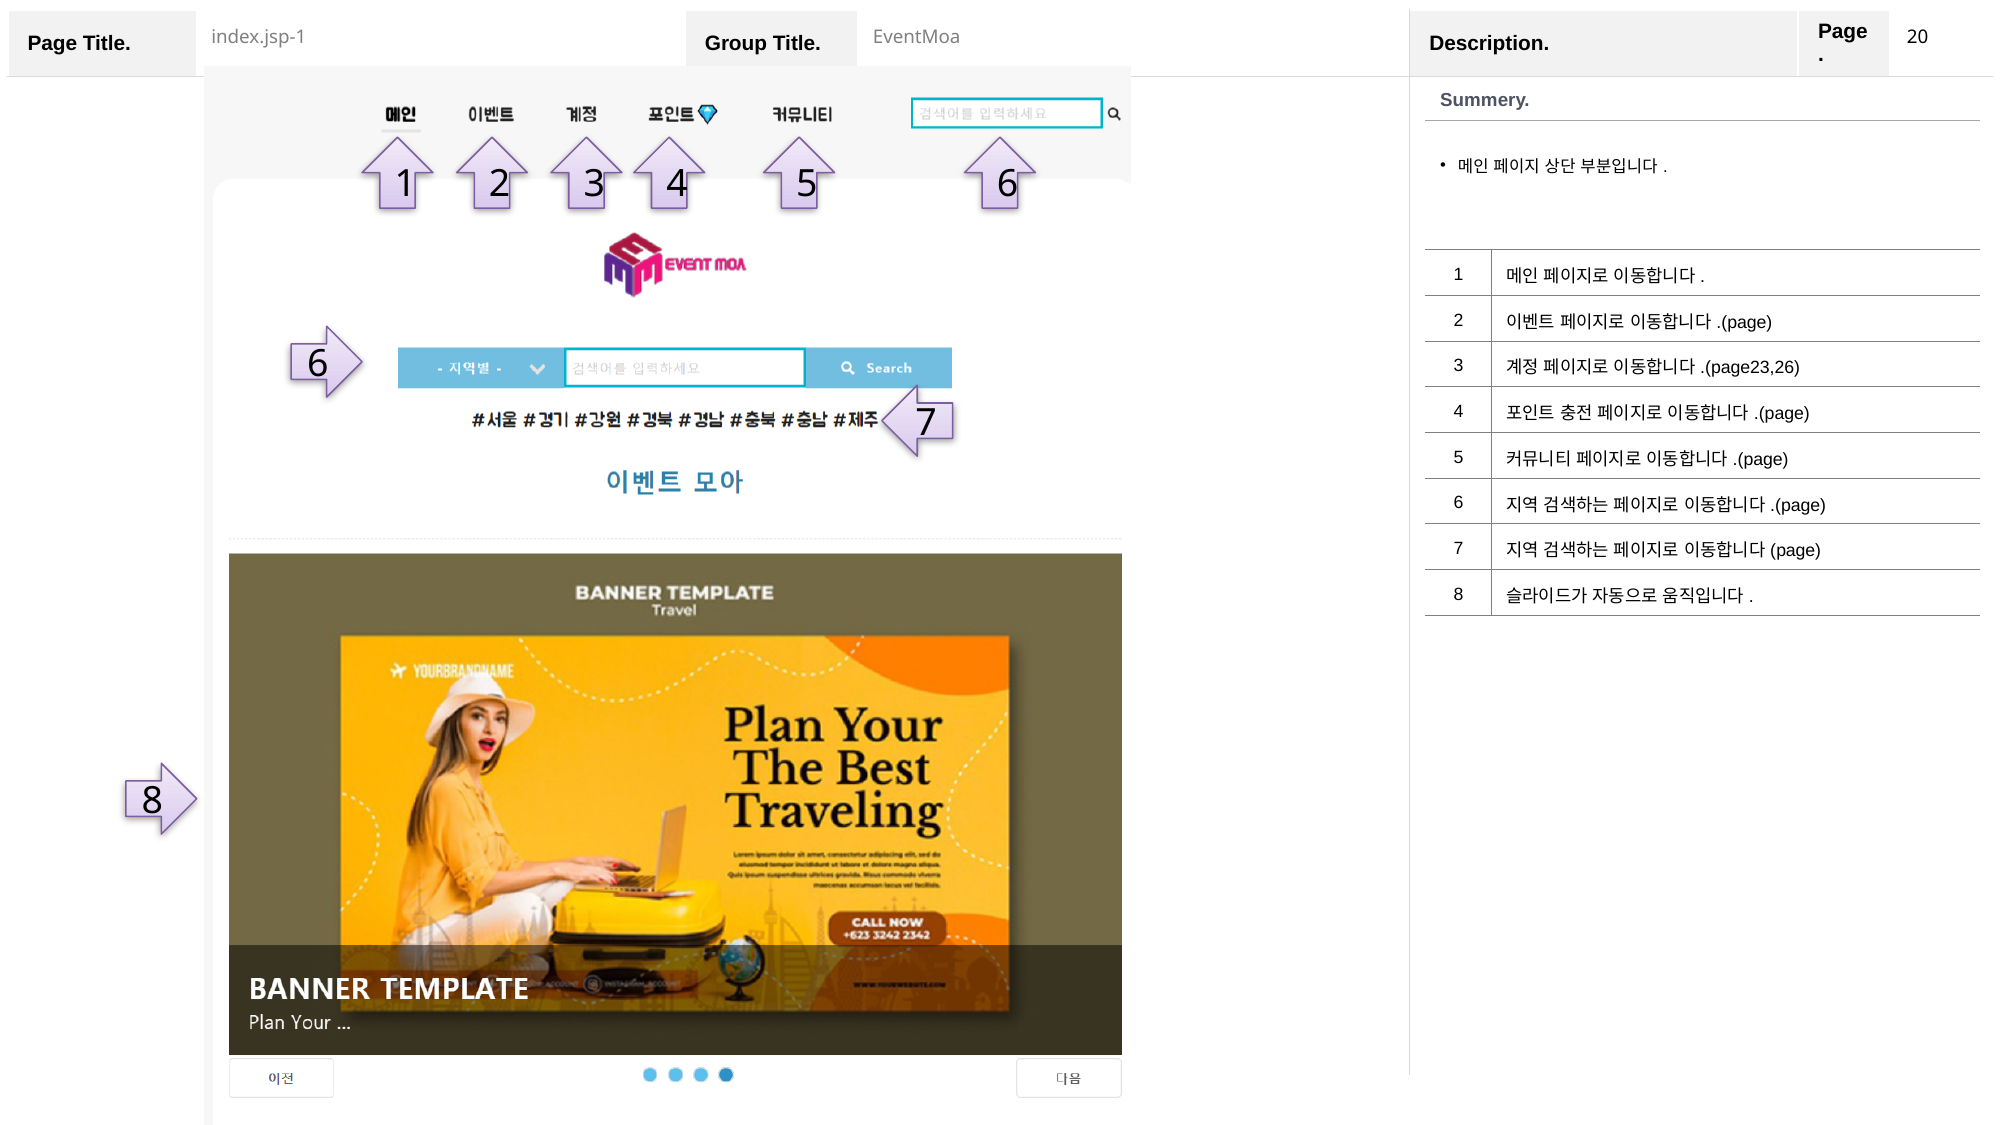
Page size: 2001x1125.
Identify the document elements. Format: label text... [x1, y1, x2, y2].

list EventMoa [858, 18, 1405, 55]
table_cell 2 [1425, 296, 1491, 341]
table_cell 이벤트 페이지로 이동합니다.(page) [1492, 296, 1980, 341]
table_cell 메인 페이지 상단 부분입니다. [1425, 121, 1980, 249]
text_box 20 [1892, 17, 2000, 58]
table_header Summery. [1425, 78, 1980, 120]
table_cell 포인트 충전 페이지로 이동합니다.(page) [1492, 387, 1980, 432]
text_box 8 [125, 762, 198, 835]
table_cell 커뮤니티 페이지로 이동합니다.(page) [1492, 433, 1980, 478]
table_cell 5 [1425, 433, 1491, 478]
table_cell 6 [1425, 479, 1491, 523]
list index.jsp-1 [196, 18, 684, 55]
table_cell 지역 검색하는 페이지로 이동합니다.(page) [1492, 479, 1980, 523]
table_cell 3 [1425, 342, 1491, 386]
table_cell 7 [1425, 524, 1491, 569]
table_cell 계정 페이지로 이동합니다.(page23,26) [1492, 342, 1980, 386]
table_cell 4 [1425, 387, 1491, 432]
table_cell 슬라이드가 자동으로 움직입니다. [1492, 570, 1980, 615]
table_cell 1 [1425, 250, 1491, 295]
table_cell 8 [1425, 570, 1491, 615]
picture [204, 66, 1132, 1125]
table_cell 메인 페이지로 이동합니다. [1492, 250, 1980, 295]
table_cell 지역 검색하는 페이지로 이동합니다(page) [1492, 524, 1980, 569]
